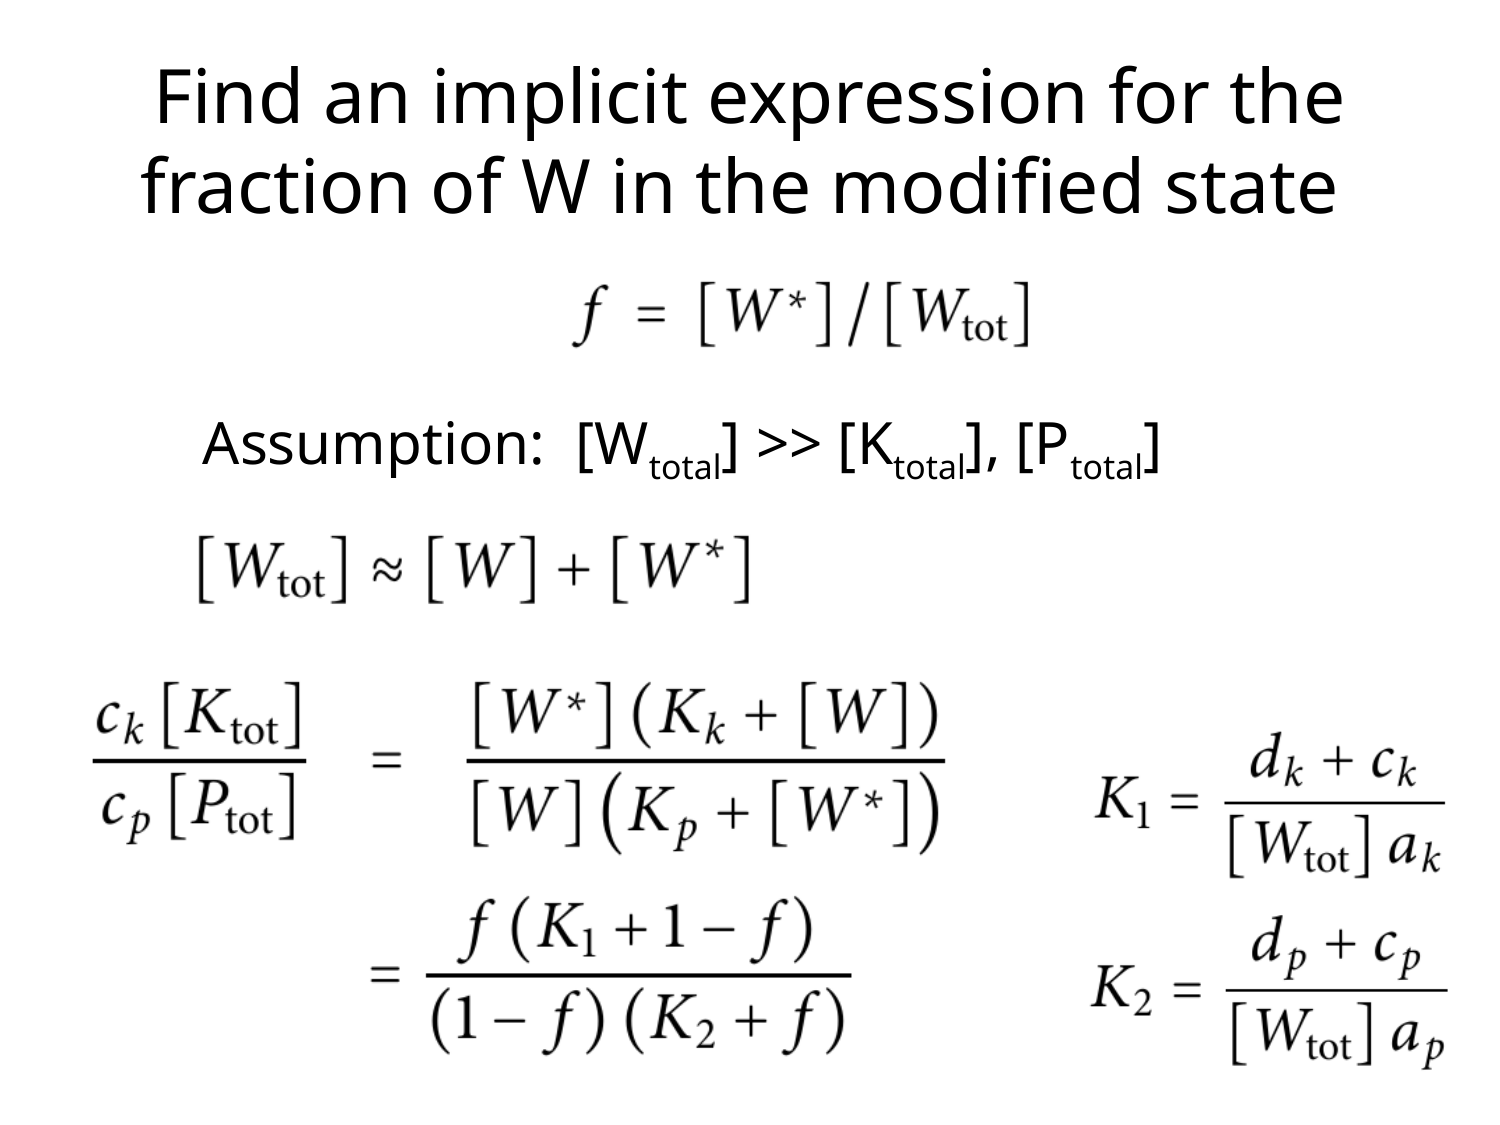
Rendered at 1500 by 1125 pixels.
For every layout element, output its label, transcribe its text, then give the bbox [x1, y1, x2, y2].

list Assumption: [Wtotal] >> [Ktotal], [Ptotal] [187, 399, 1313, 535]
picture [79, 670, 957, 864]
picture [188, 522, 760, 621]
title Find an implicit expression for the fraction of W in the modified state [75, 45, 1425, 233]
picture [353, 885, 860, 1079]
picture [1082, 720, 1461, 1079]
picture [564, 274, 1036, 358]
